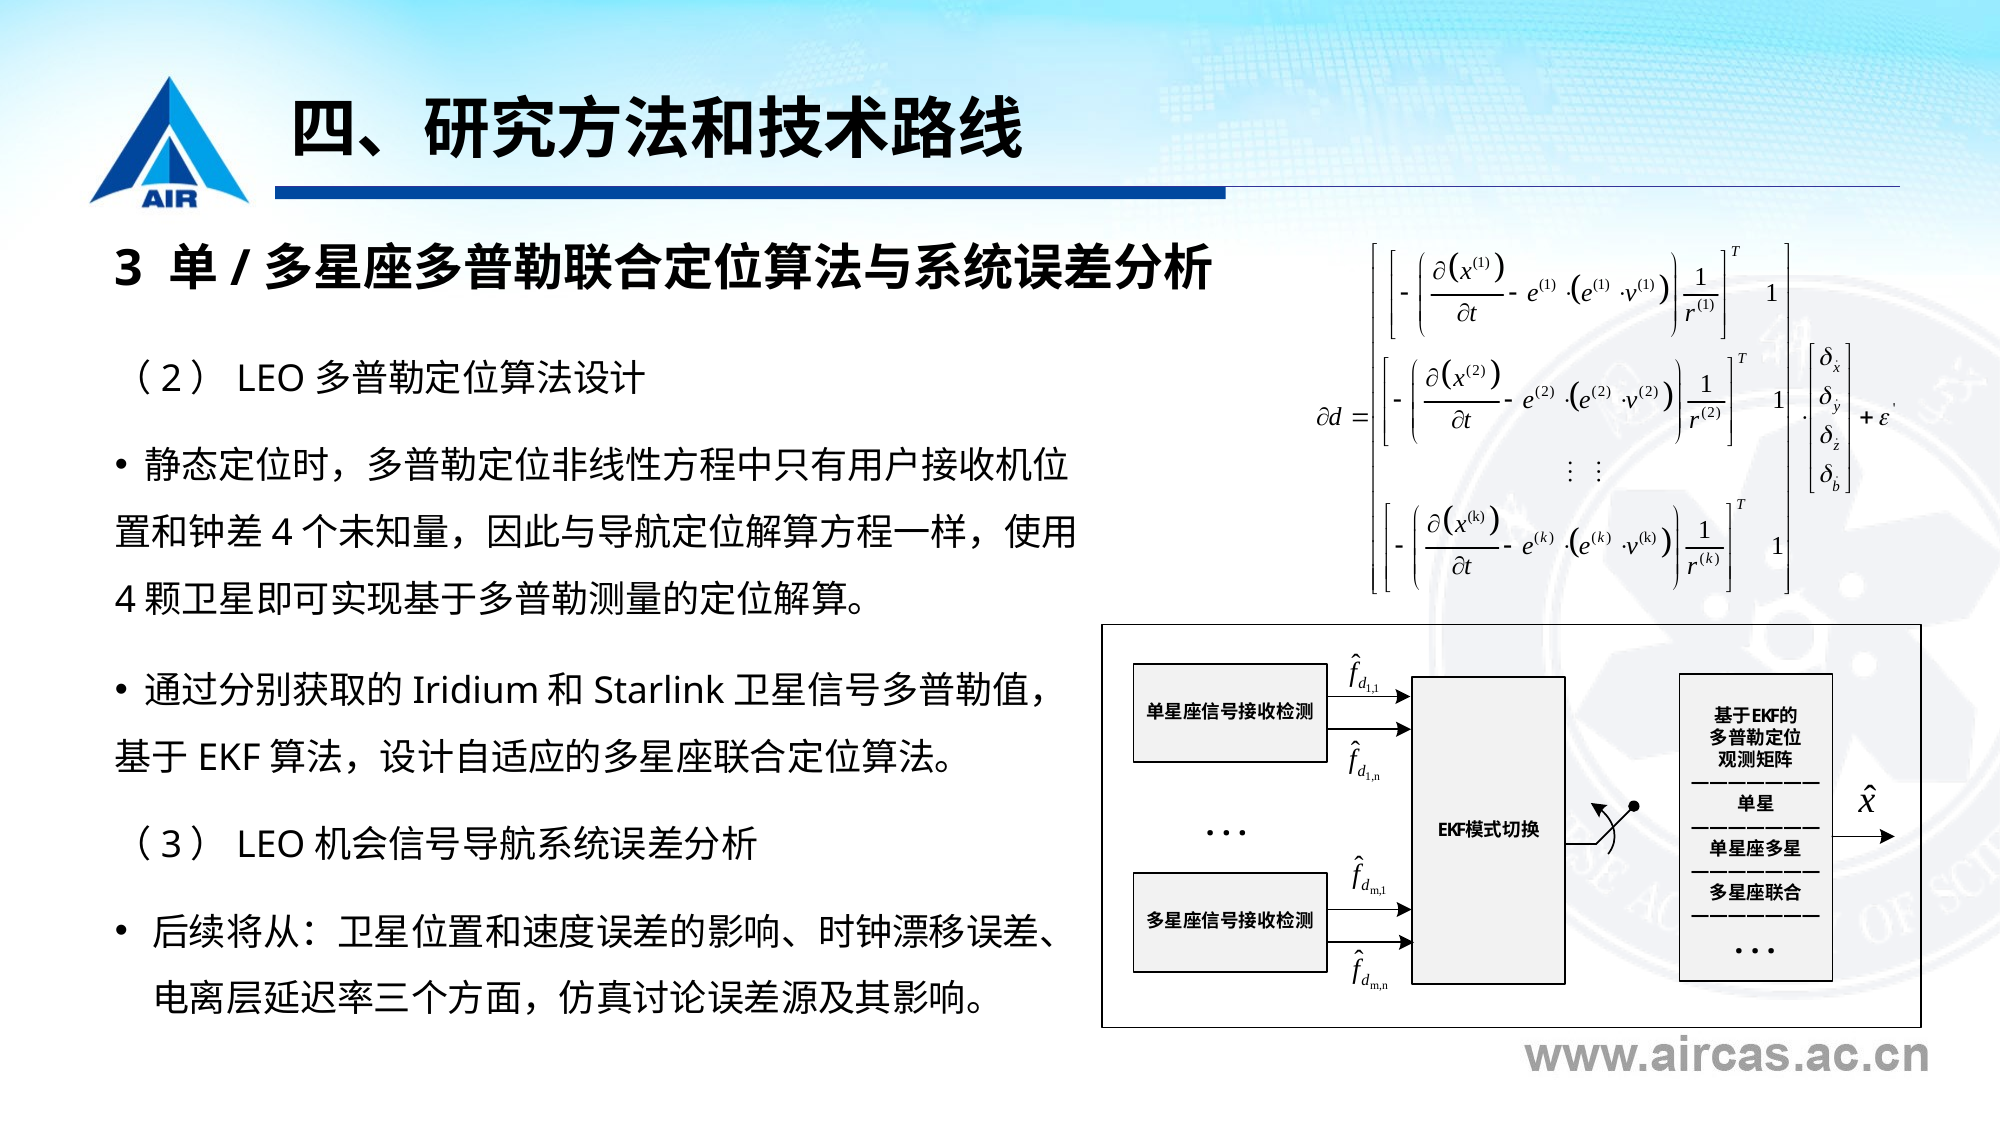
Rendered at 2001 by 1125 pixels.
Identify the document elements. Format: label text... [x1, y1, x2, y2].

picture [0, 0, 2000, 1125]
list （2）LEO多普勒定位算法设计 静态定位时，多普勒定位非线性方程中只有用户接收机位置和钟差4个未知量，因此与导航定位解算方程一样，使用4颗卫星即可实现基于多普勒测量的定位解算。 通过分别获取的Iridium和Starlink卫星信号多普勒值，基于EKF算法，设计自适应的多星座联合定位算法。 （3）LEO机会信号导航系统误差分析 后续将从：卫星位置和速度误差的影响、时钟漂移误差、电离层延迟率三个方面，仿真讨论误差源及其影响。 [99, 324, 1099, 1101]
title 四、研究方法和技术路线 [274, 74, 1788, 187]
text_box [1312, 237, 1900, 601]
list 3 单/多星座多普勒联合定位算法与系统误差分析 [99, 224, 1901, 313]
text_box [1097, 620, 1923, 1030]
